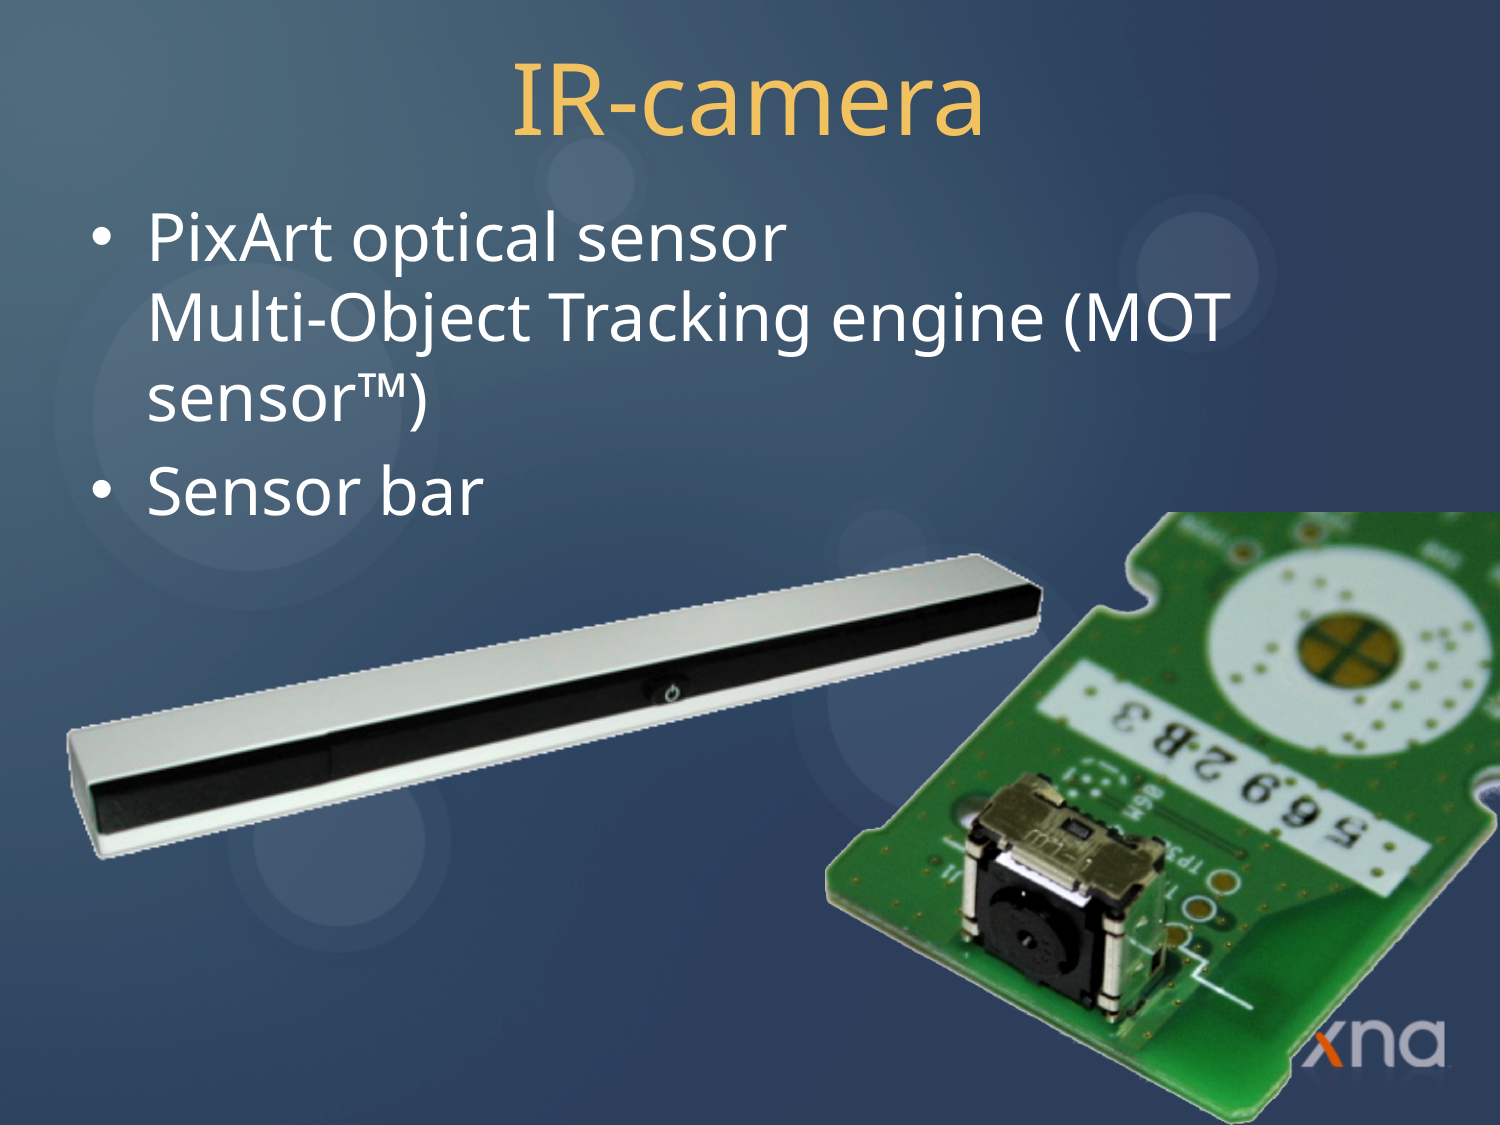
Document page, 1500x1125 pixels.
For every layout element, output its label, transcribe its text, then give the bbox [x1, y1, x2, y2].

list PixArt optical sensor Multi-Object Tracking engine (MOT sensor™) Sensor bar [74, 187, 1426, 510]
title IR-camera [74, 1, 1426, 187]
picture [0, 0, 1500, 1125]
